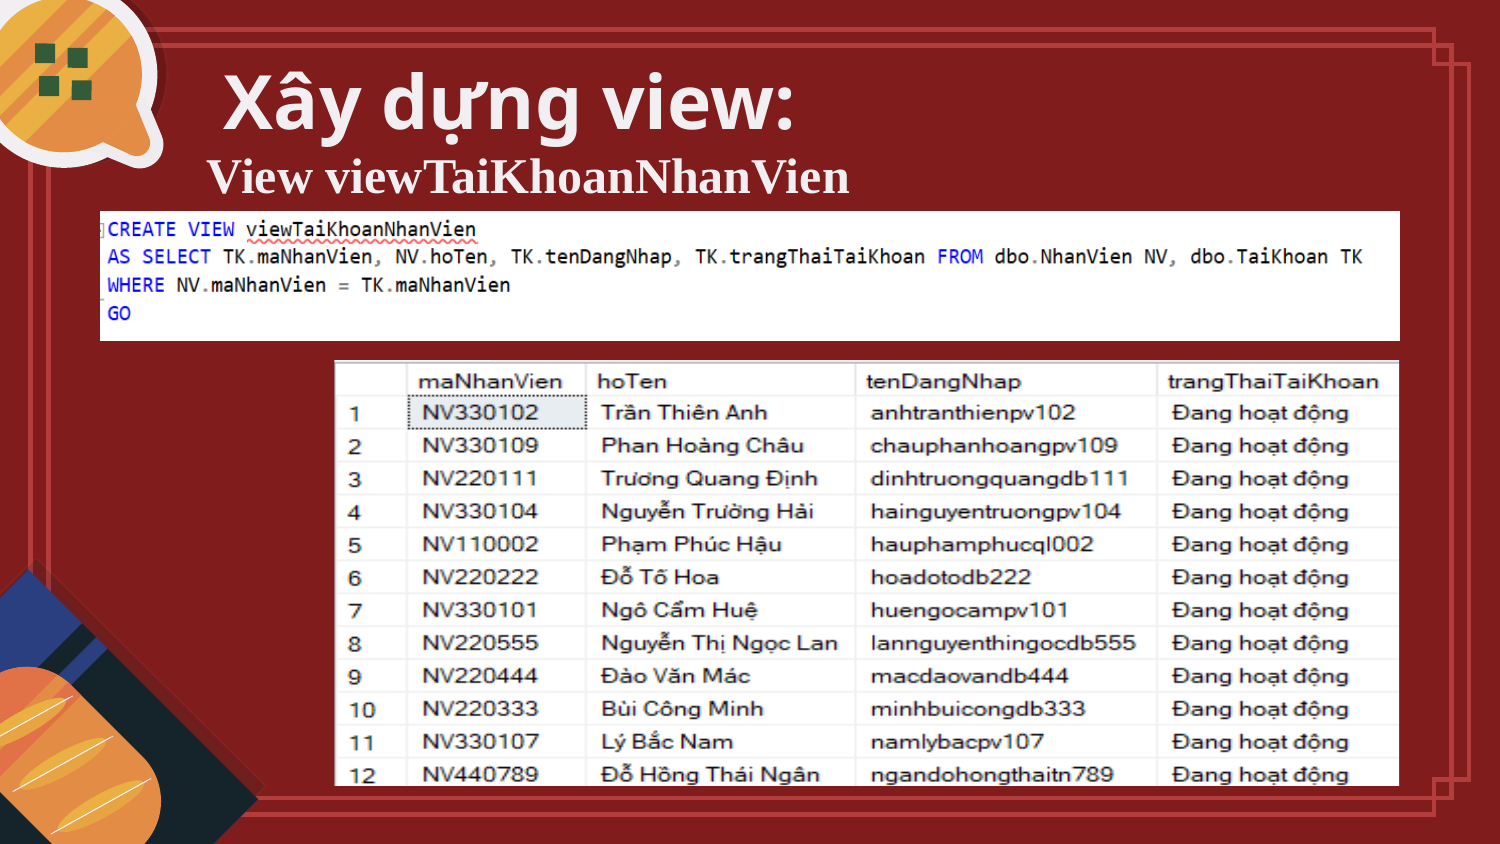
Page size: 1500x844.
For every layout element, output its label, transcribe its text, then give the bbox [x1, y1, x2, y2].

title Xây dựng view: [208, 7, 1292, 192]
picture [100, 211, 1400, 341]
text_box View viewTaiKhoanNhanVien [192, 135, 930, 210]
picture [333, 359, 1400, 787]
